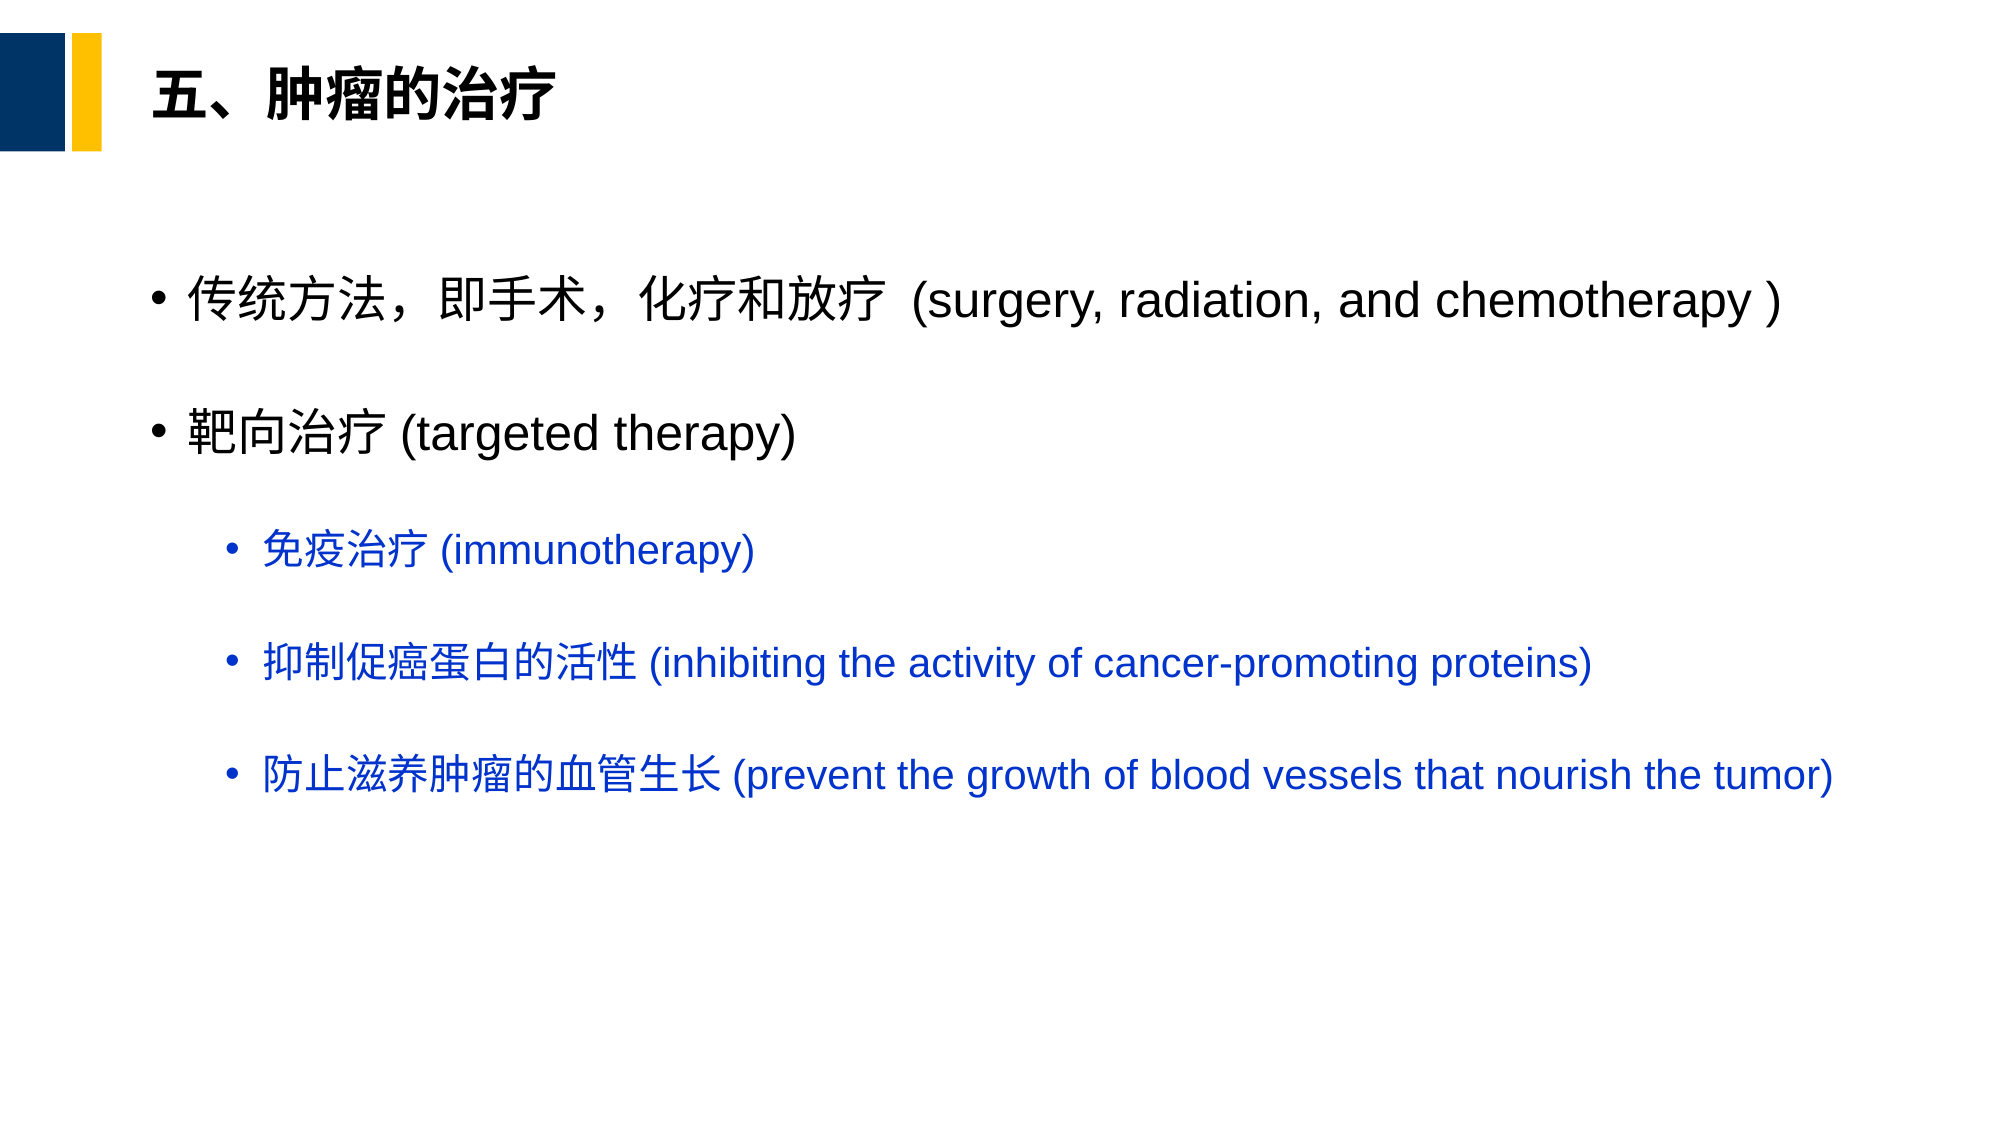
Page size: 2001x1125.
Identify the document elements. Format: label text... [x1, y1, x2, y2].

list 传统方法，即手术，化疗和放疗 (surgery, radiation, and chemotherapy ) 靶向治疗(targeted therapy) 免疫治疗(immunotherapy) 抑制促癌蛋白的活性(inhibiting the activity of cancer‐promoting proteins) 防止滋养肿瘤的血管生长(prevent the growth of blood vessels that nourish the tumor) [135, 200, 1950, 1092]
title 五、肿瘤的治疗 [135, 33, 1950, 152]
